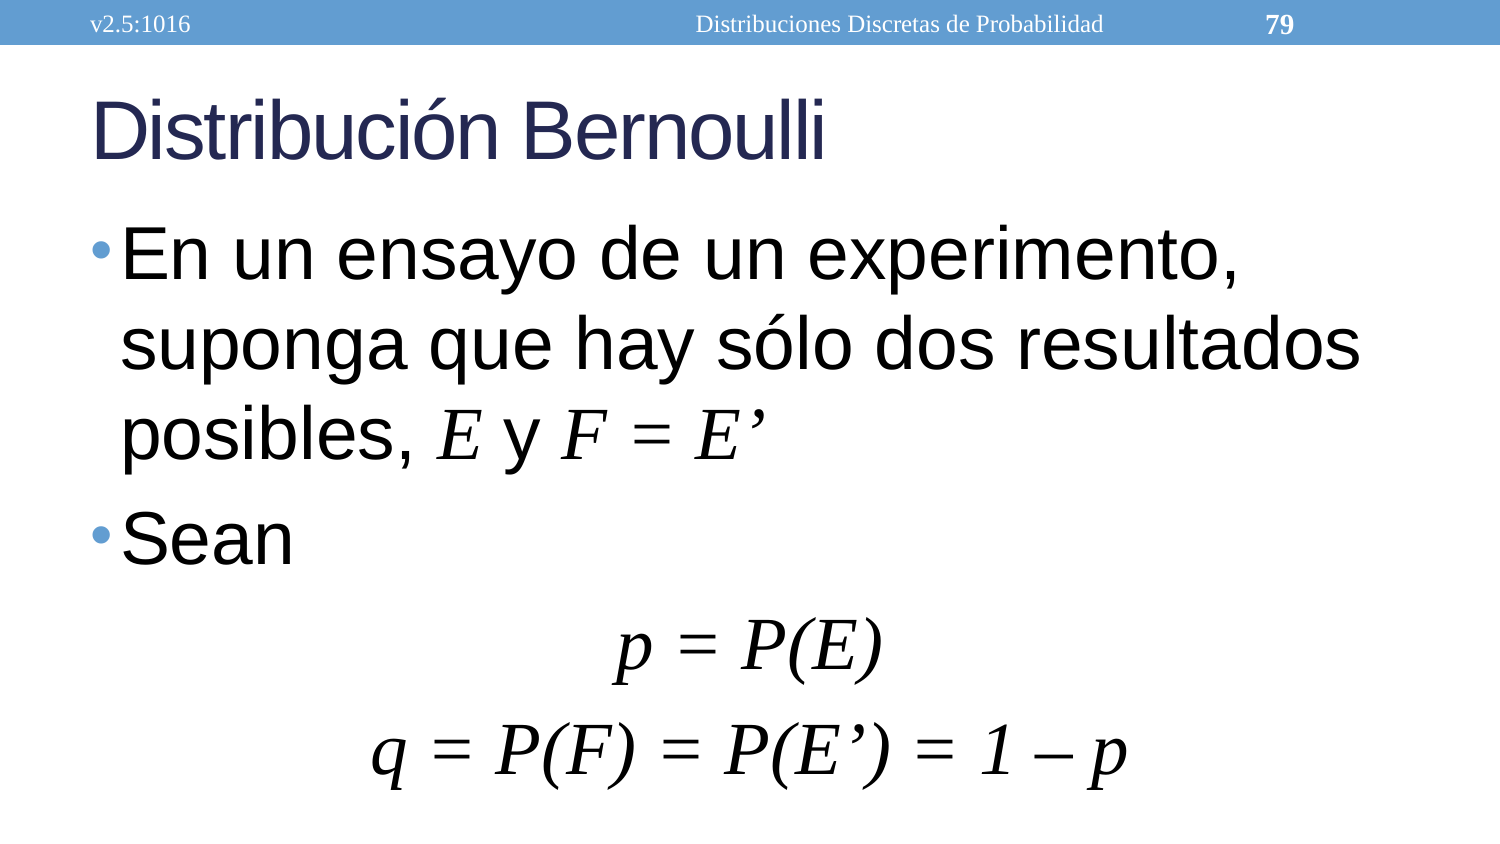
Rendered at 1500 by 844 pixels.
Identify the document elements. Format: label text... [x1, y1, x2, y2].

title Distribución Bernoulli [75, 65, 1425, 188]
list En un ensayo de un experimento, suponga que hay sólo dos resultados posibles, E y F = E’ Sean p = P(E) q = P(F) = P(E’) = 1 – p [75, 196, 1425, 797]
slide_number v2.5:1016 [75, 2, 550, 43]
footer Distribuciones Discretas de Probabilidad [562, 2, 1238, 43]
slide_number 79 [1250, 2, 1425, 43]
